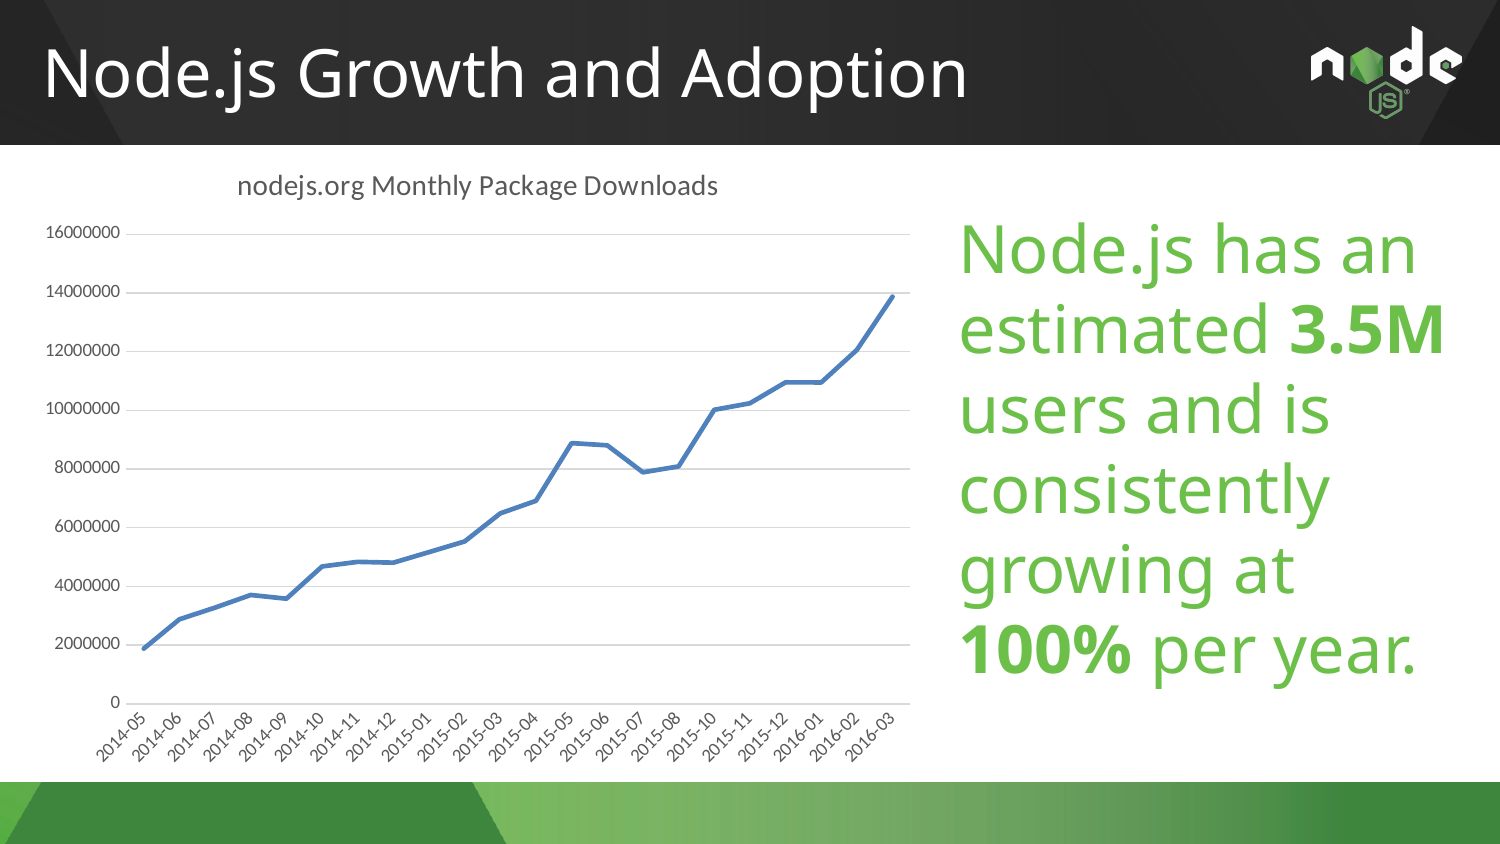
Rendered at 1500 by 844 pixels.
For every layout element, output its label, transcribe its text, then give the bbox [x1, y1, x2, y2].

picture [0, 0, 1500, 145]
picture [0, 782, 1500, 844]
chart [26, 144, 929, 781]
title Node.js Growth and Adoption [26, 15, 1413, 127]
text_box Node.js has an estimated 3.5M users and is consistently growing at 100% per year. [943, 199, 1500, 694]
